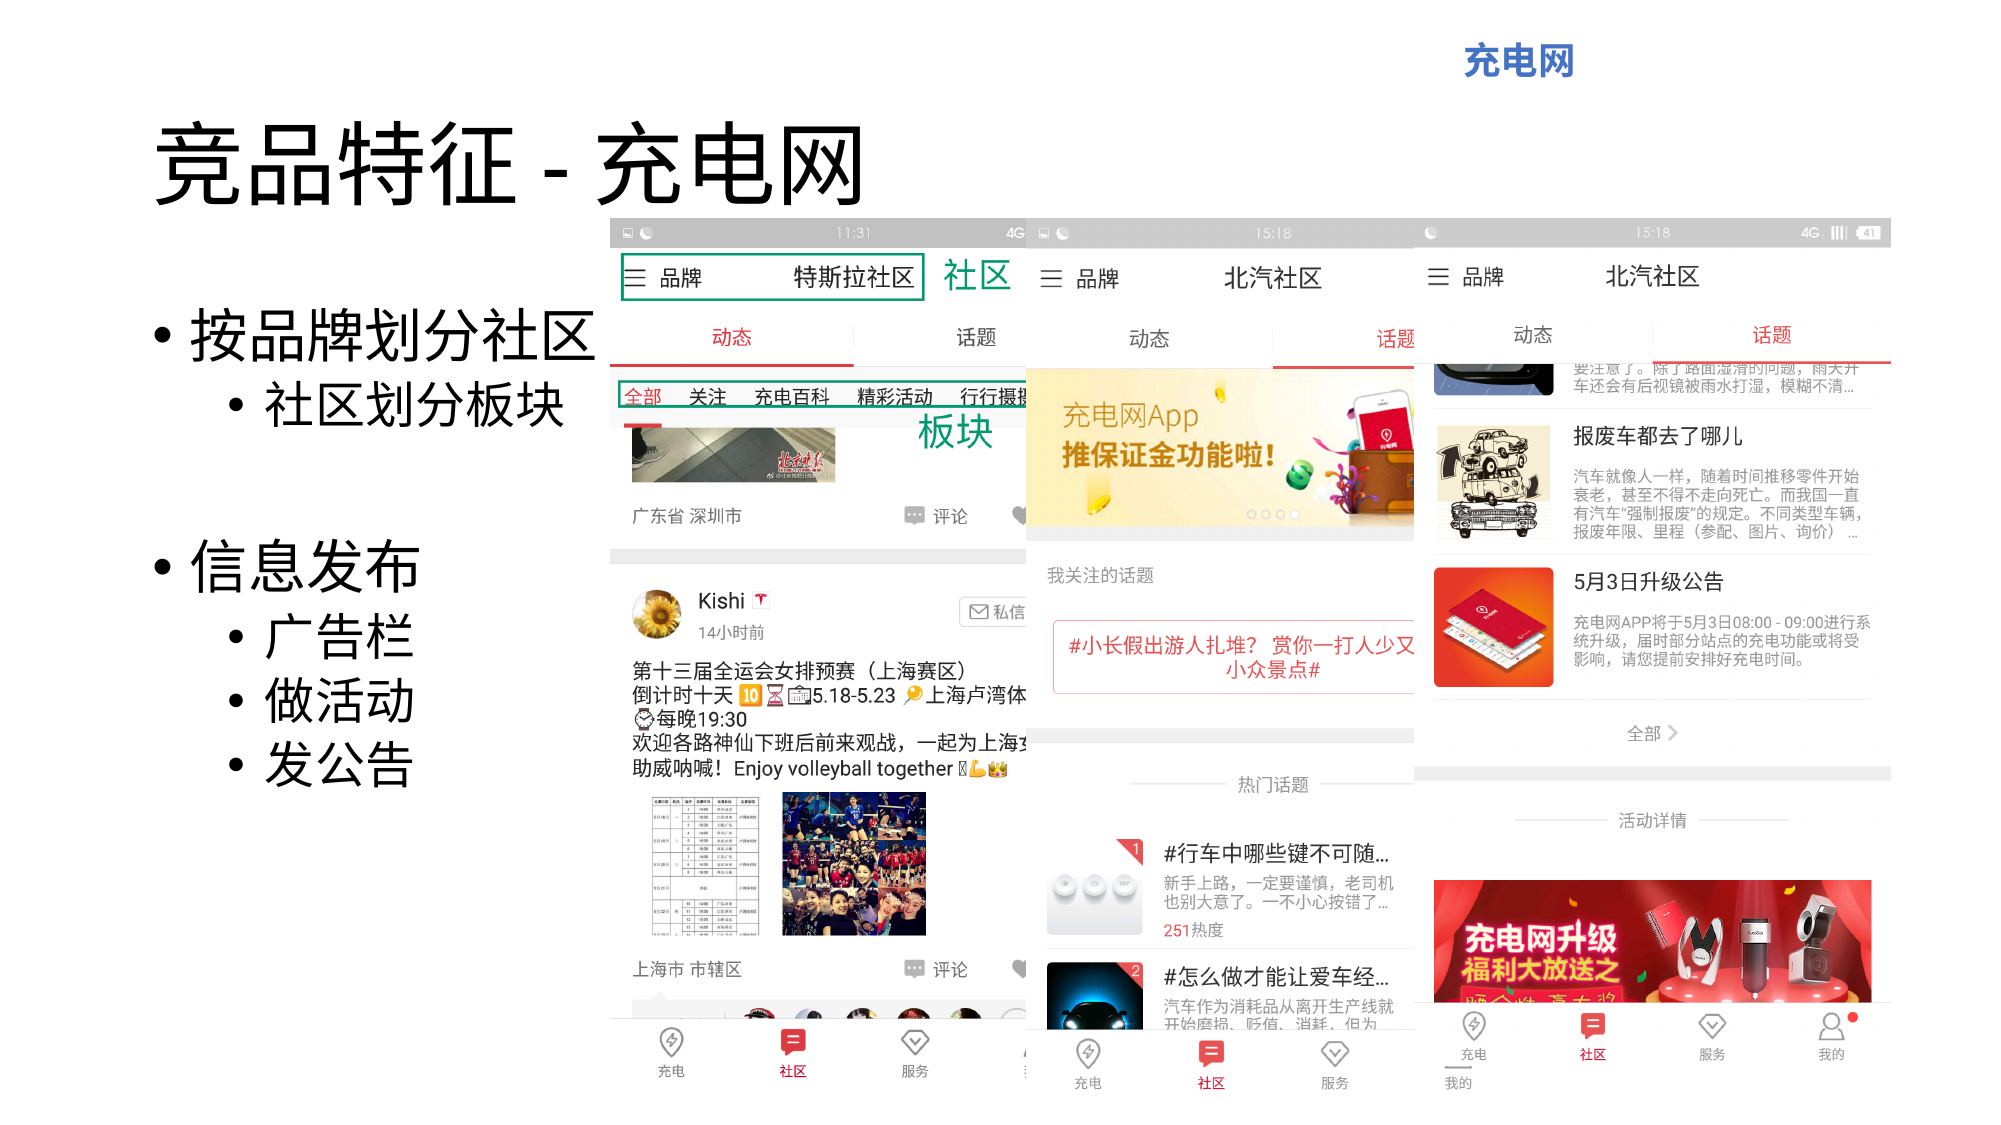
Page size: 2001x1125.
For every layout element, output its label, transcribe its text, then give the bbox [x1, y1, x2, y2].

title 竞品特征-充电网 [137, 59, 1863, 278]
list 按品牌划分社区 社区划分板块 信息发布 广告栏 做活动 发公告 [137, 299, 610, 1014]
text_box 充电网 [1448, 29, 1591, 90]
picture [610, 218, 1891, 1095]
